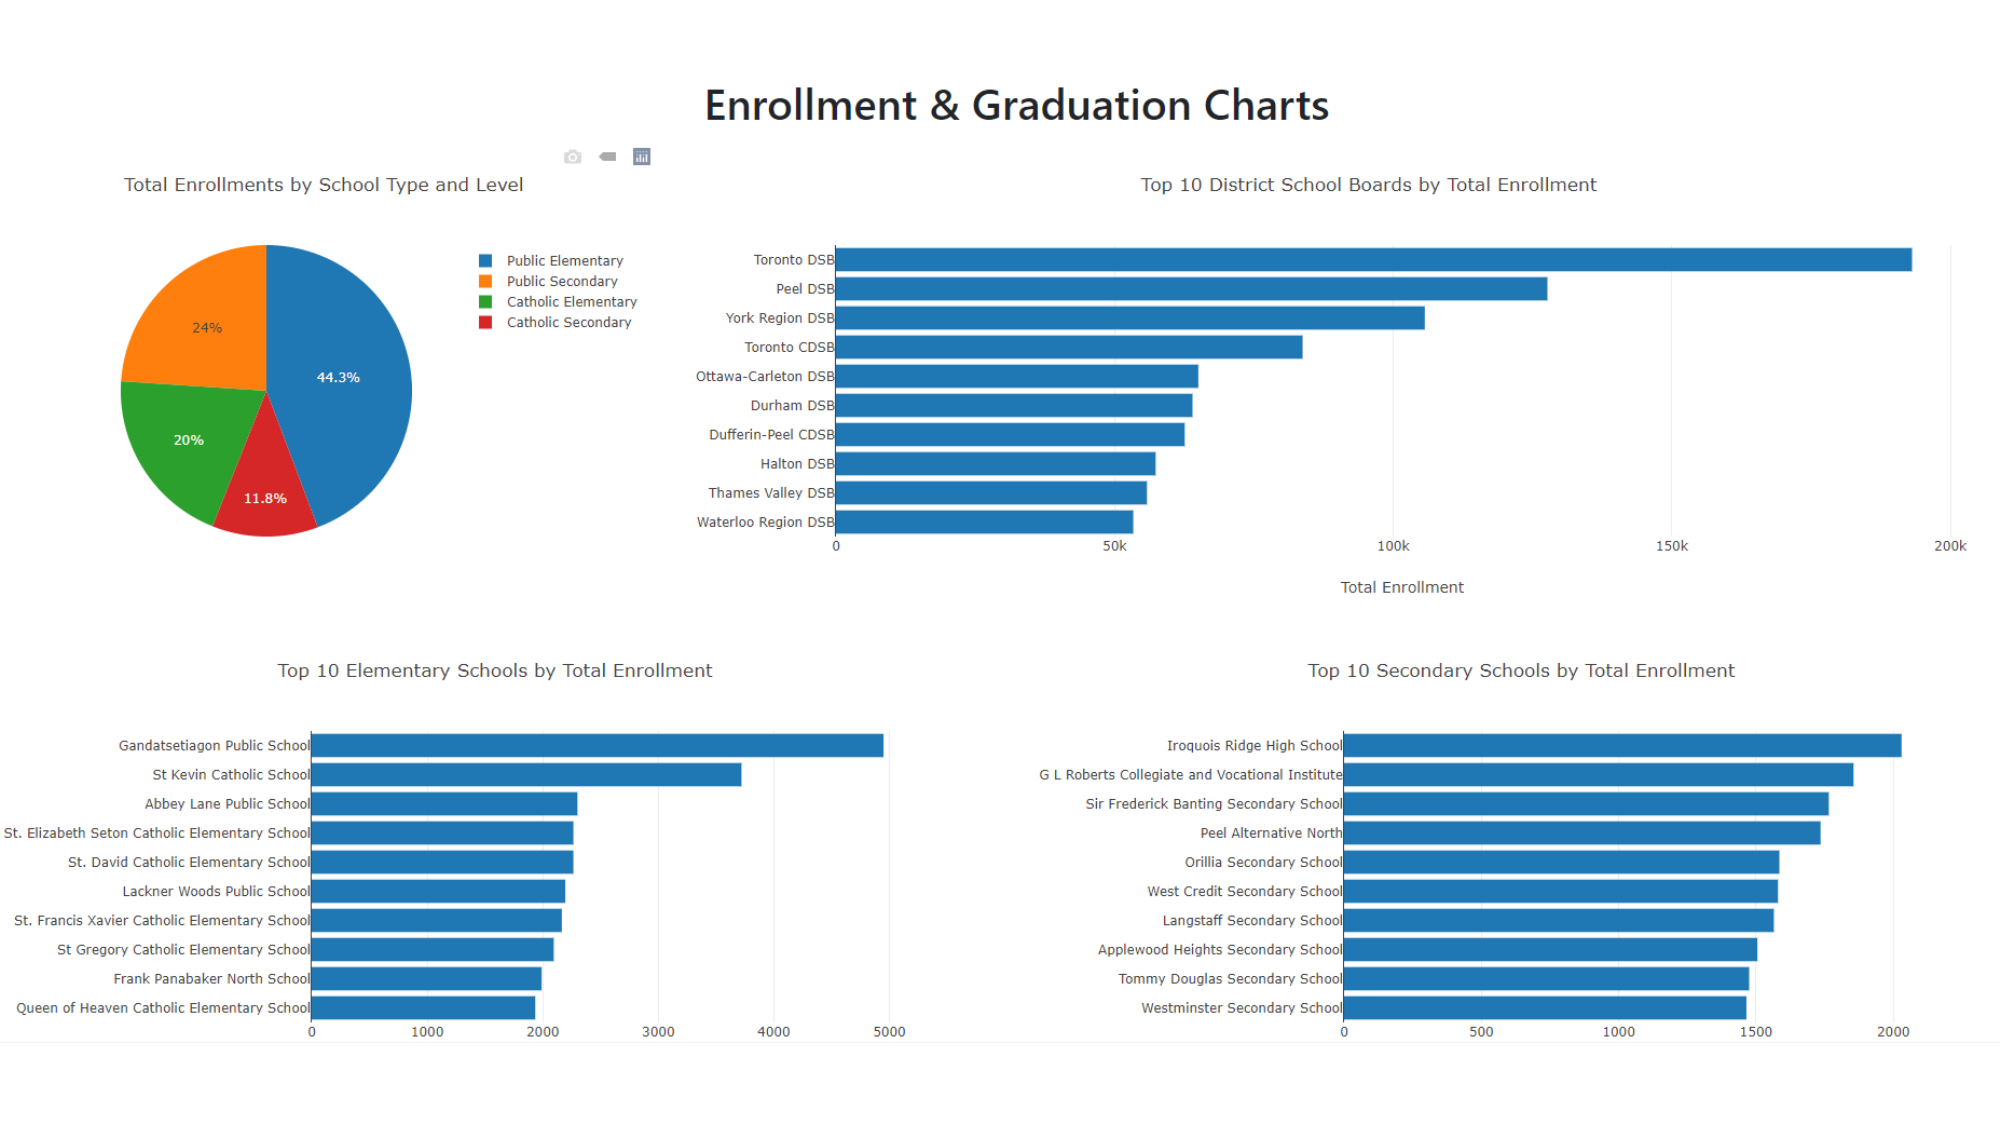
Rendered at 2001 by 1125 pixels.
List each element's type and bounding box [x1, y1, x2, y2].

picture [0, 81, 2000, 1044]
